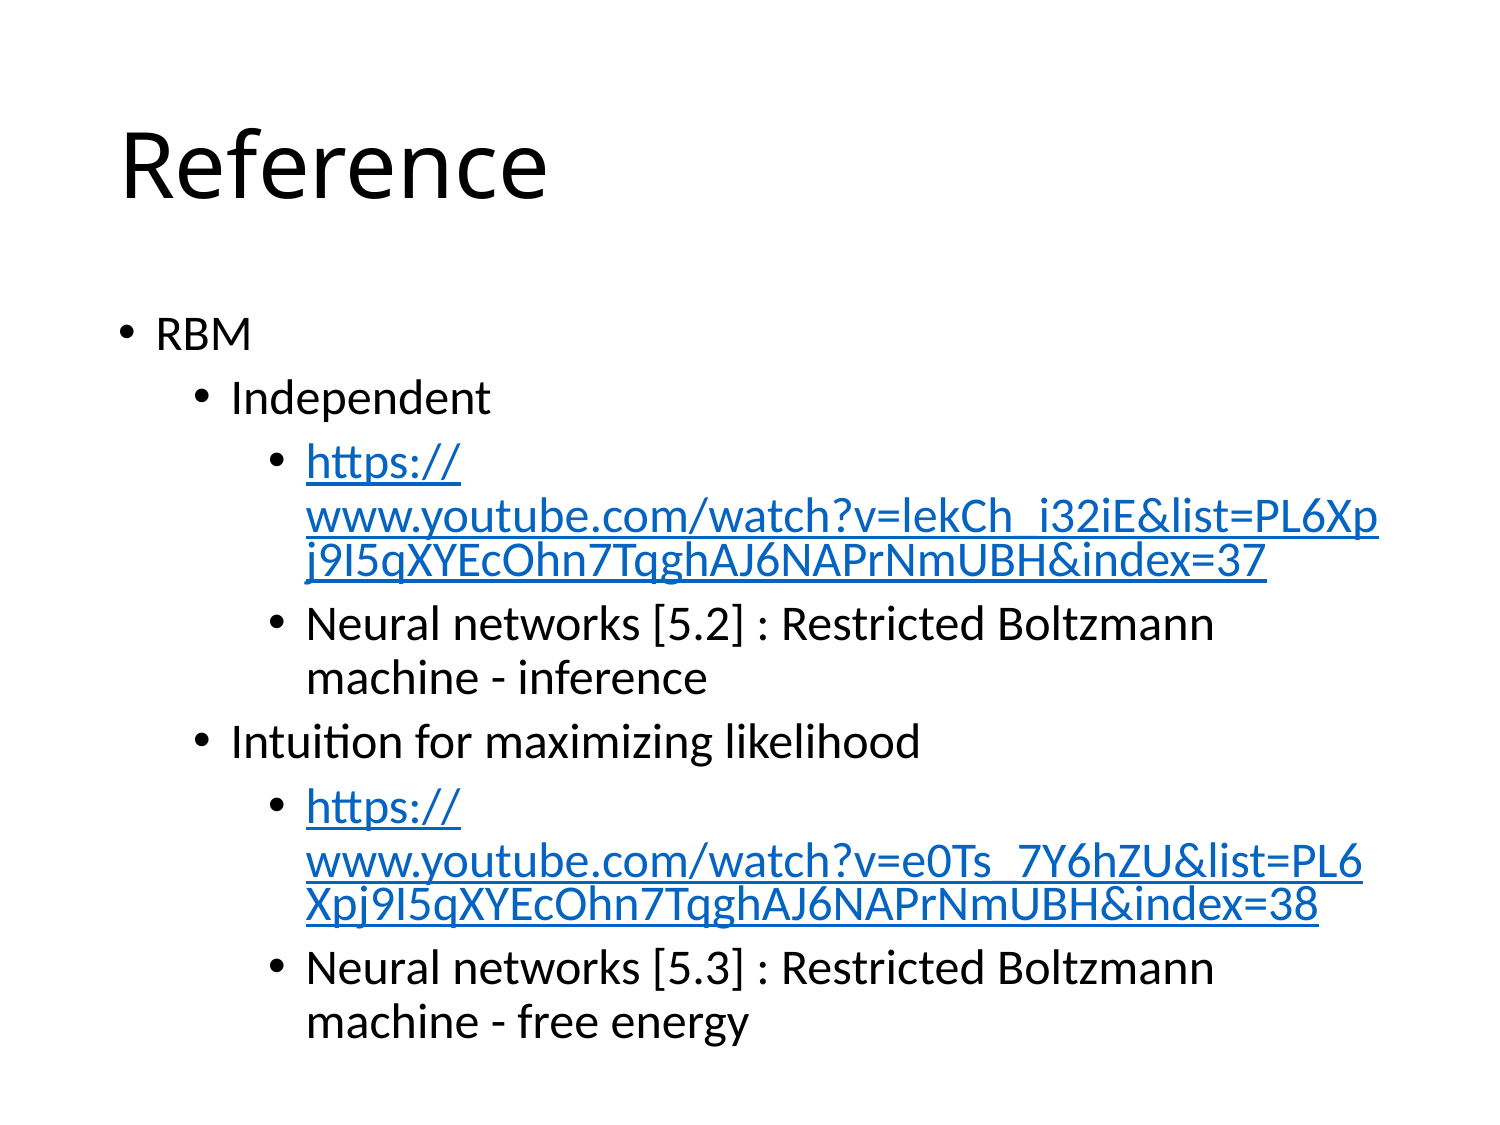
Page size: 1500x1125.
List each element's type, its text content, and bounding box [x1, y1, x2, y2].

title Reference [103, 59, 1397, 278]
list RBM Independent https://www.youtube.com/watch?v=lekCh_i32iE&list=PL6Xpj9I5qXYEcOhn7TqghAJ6NAPrNmUBH&index=37 Neural networks [5.2] : Restricted Boltzmann machine - inference Intuition for maximizing likelihood https://www.youtube.com/watch?v=e0Ts_7Y6hZU&list=PL6Xpj9I5qXYEcOhn7TqghAJ6NAPrNmUBH&index=38 Neural networks [5.3] : Restricted Boltzmann machine - free energy [103, 299, 1397, 1014]
